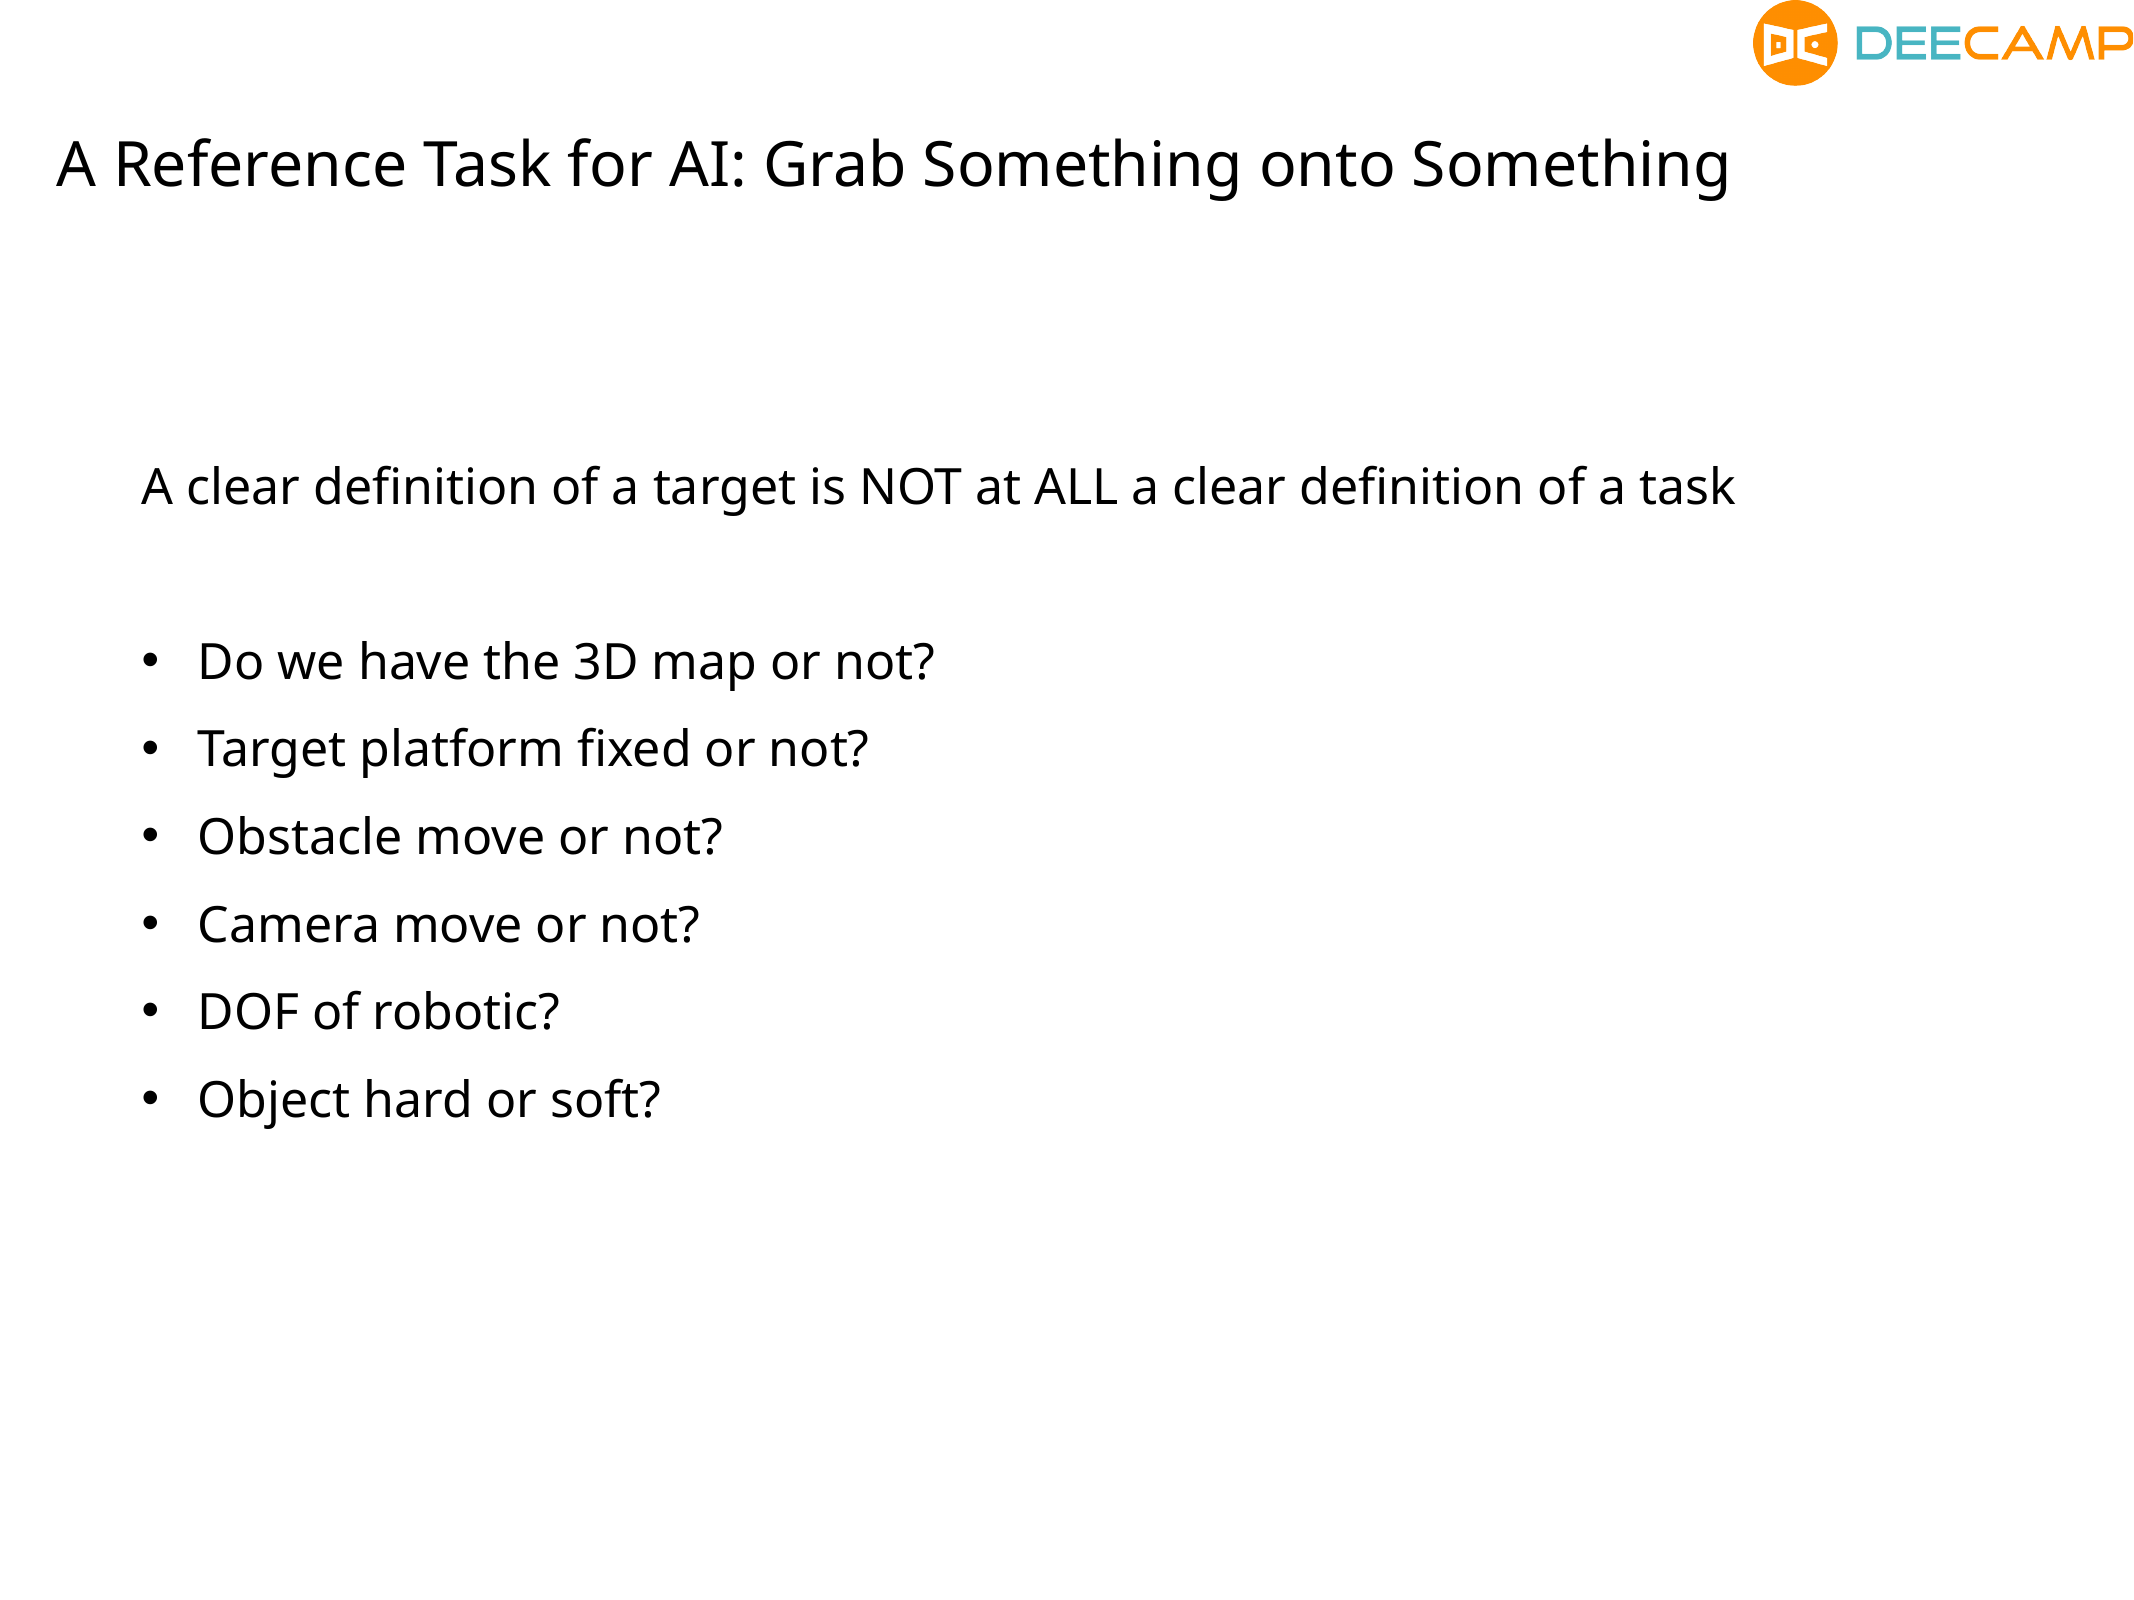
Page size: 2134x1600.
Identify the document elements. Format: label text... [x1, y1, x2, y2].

picture [1753, 0, 2134, 86]
text_box A Reference Task for AI: Grab Something onto Something [48, 86, 1743, 325]
text_box A clear definition of a target is NOT at ALL a clear definition of a task Do we have the 3D map or not? Target platform fixed or not? Obstacle move or not? Camera move or not? DOF of robotic? Object hard or soft? [126, 419, 2005, 1135]
